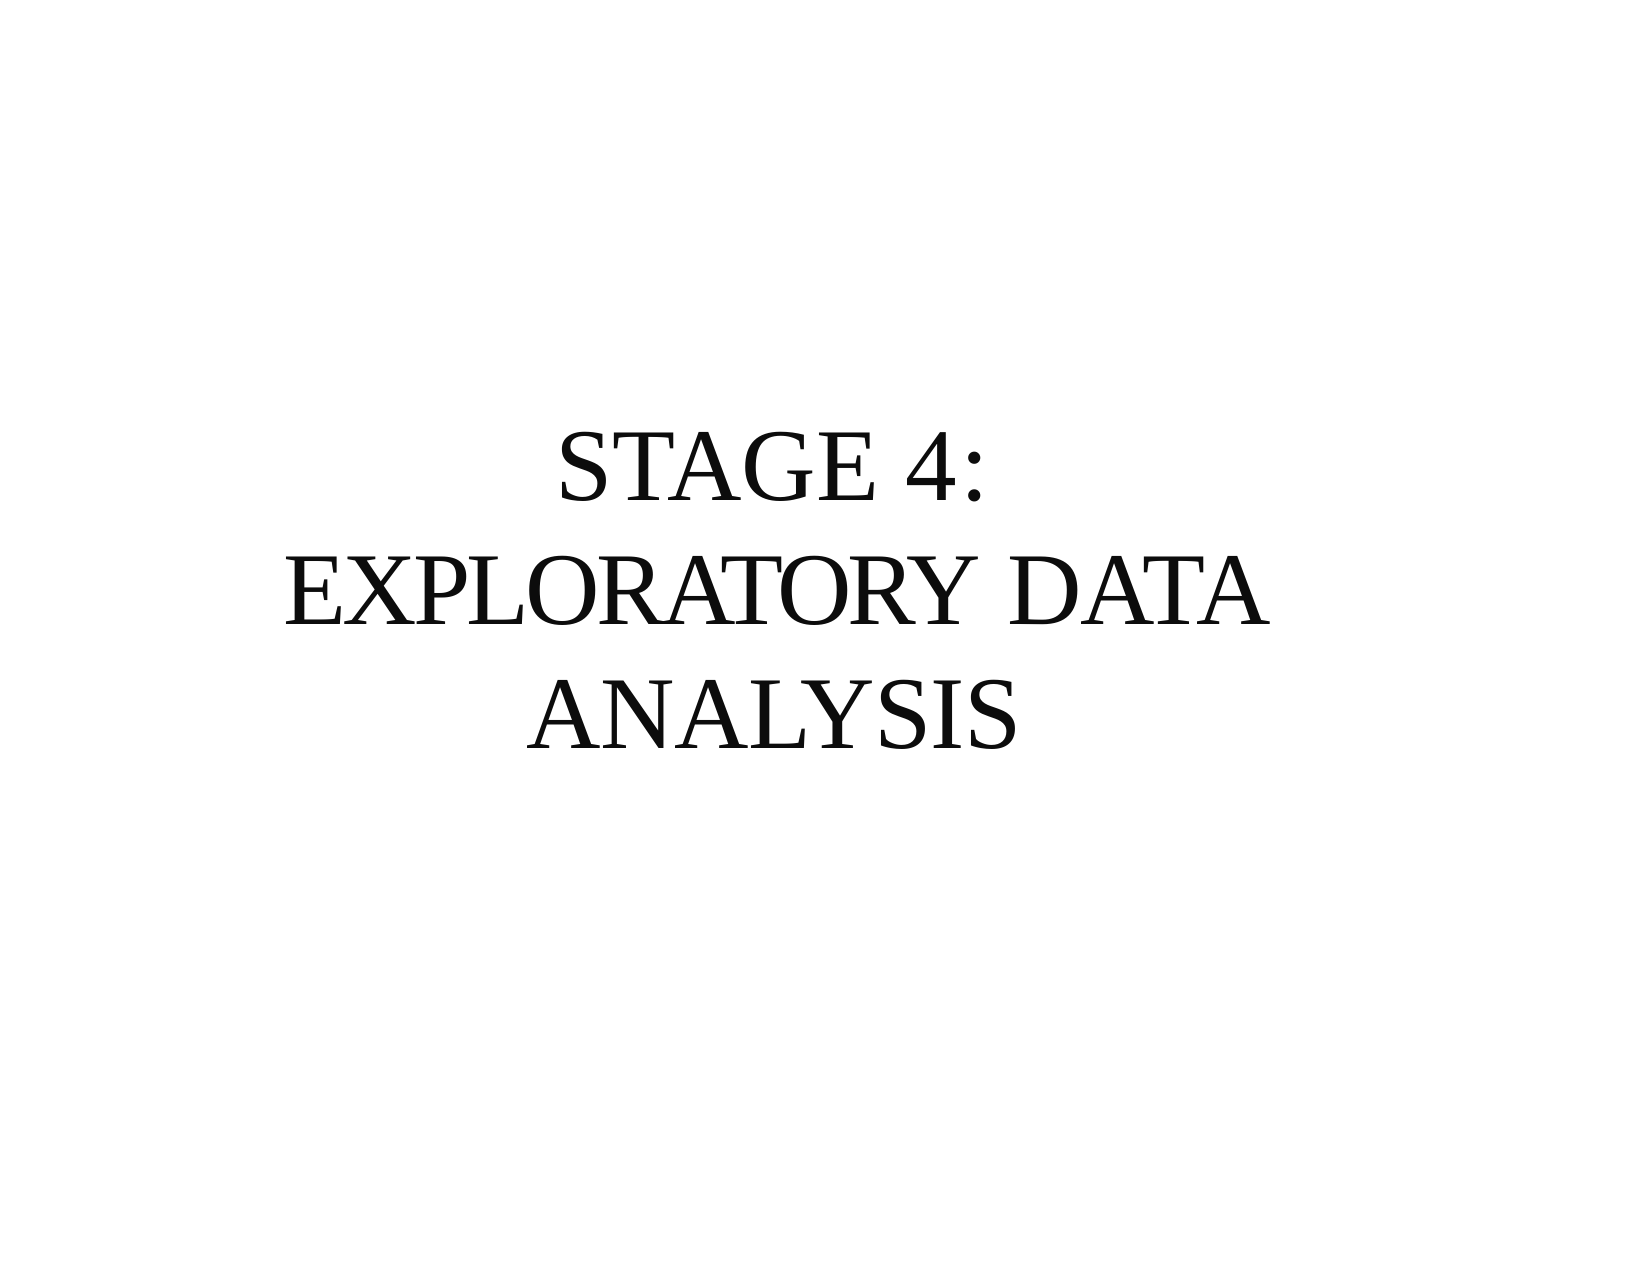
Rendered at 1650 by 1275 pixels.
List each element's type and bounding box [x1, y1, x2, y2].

picture [0, 173, 1650, 1102]
